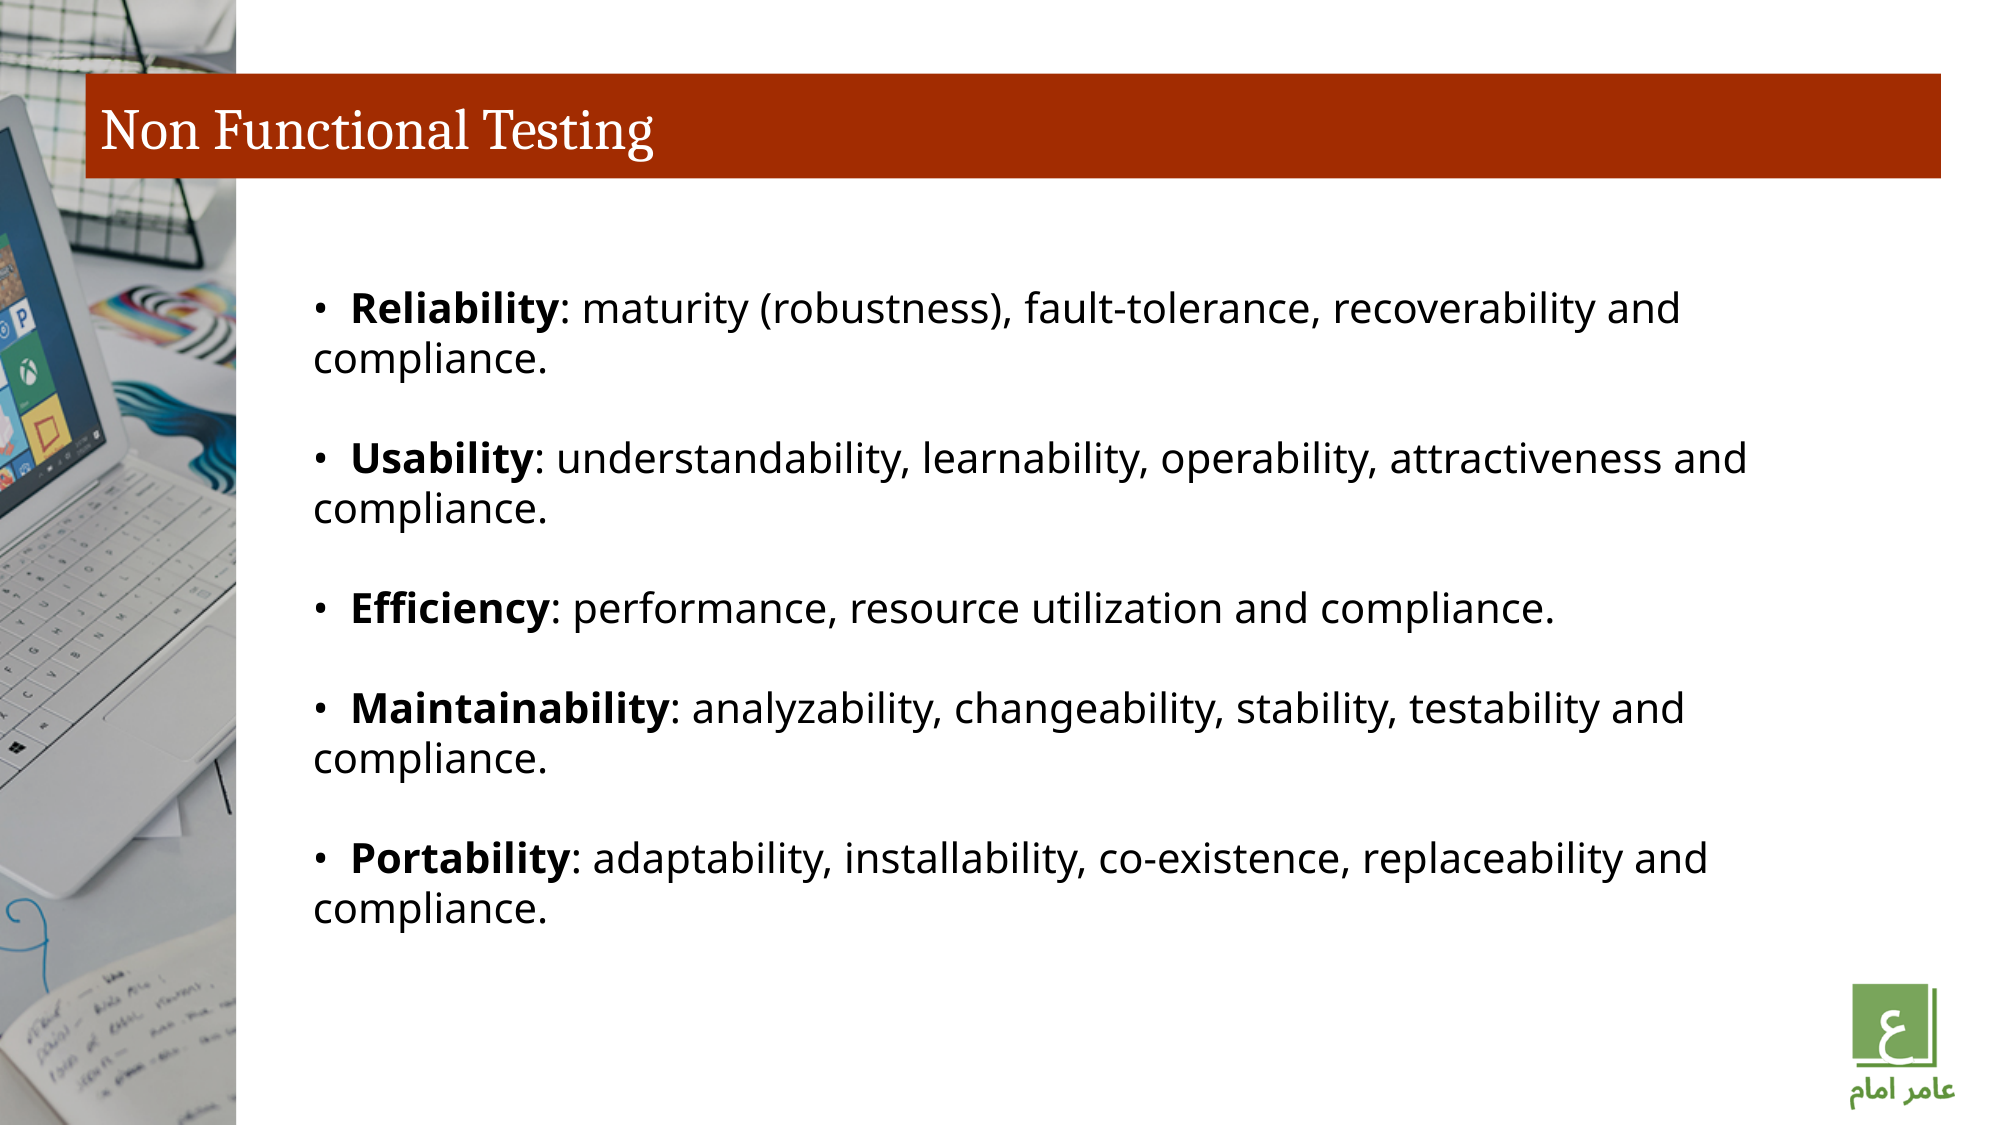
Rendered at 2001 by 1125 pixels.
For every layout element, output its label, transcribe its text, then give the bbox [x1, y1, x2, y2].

picture [0, 0, 237, 1125]
text_box • Reliability: maturity (robustness), fault-tolerance, recoverability and compliance. • Usability: understandability, learnability, operability, attractiveness and compliance. • Efficiency: performance, resource utilization and compliance. • Maintainability: analyzability, changeability, stability, testability and compliance. • Portability: adaptability, installability, co-existence, replaceability and compliance. [298, 274, 1908, 940]
title Non Functional Testing [85, 73, 1941, 179]
picture [1819, 960, 1975, 1125]
